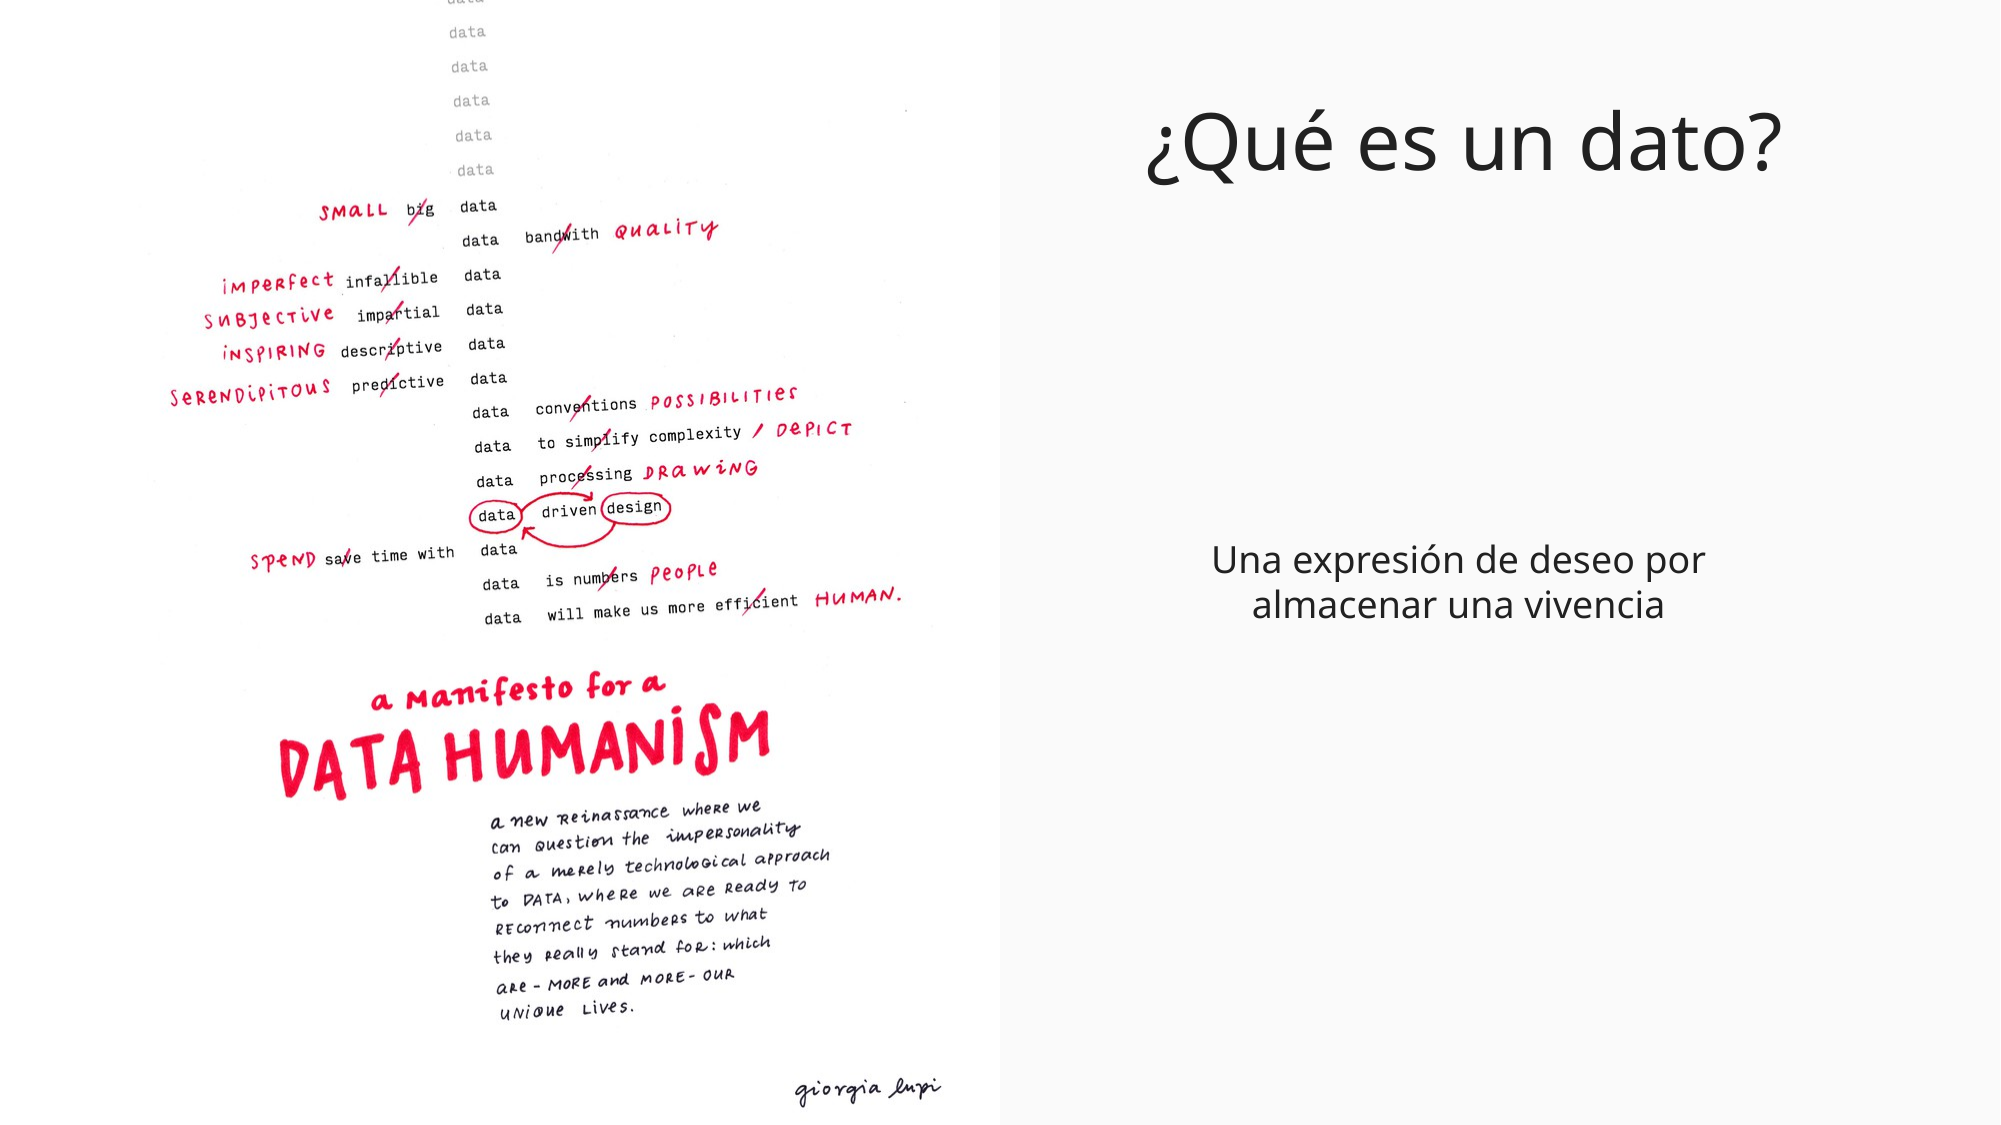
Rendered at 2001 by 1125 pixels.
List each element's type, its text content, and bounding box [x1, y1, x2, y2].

picture [0, 0, 1001, 1125]
text_box Una expresión de deseo por almacenar una vivencia [1041, 446, 1886, 716]
title ¿Qué es un dato? [1001, 9, 2000, 280]
